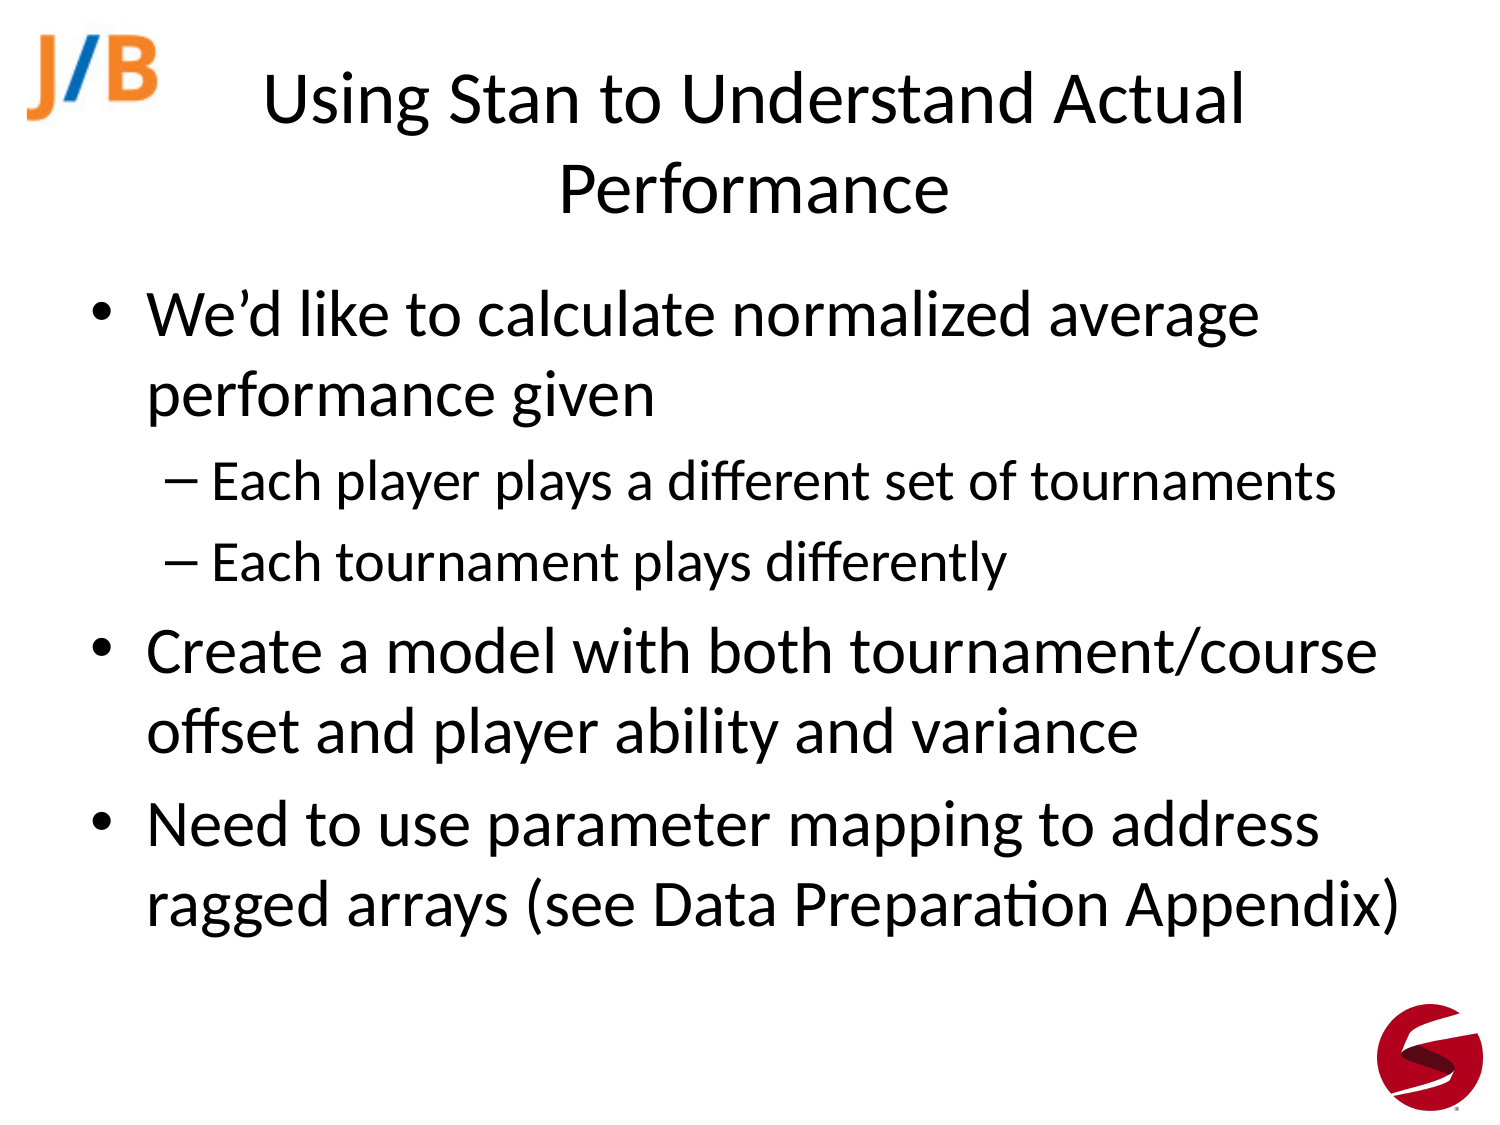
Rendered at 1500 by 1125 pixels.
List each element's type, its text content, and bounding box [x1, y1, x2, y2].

picture [26, 22, 180, 129]
list We’d like to calculate normalized average performance given Each player plays a different set of tournaments Each tournament plays differently Create a model with both tournament/course offset and player ability and variance Need to use parameter mapping to address ragged arrays (see Data Preparation Appendix) [75, 262, 1425, 1005]
title Using Stan to Understand Actual Performance [131, 45, 1378, 233]
picture [1377, 1004, 1483, 1111]
